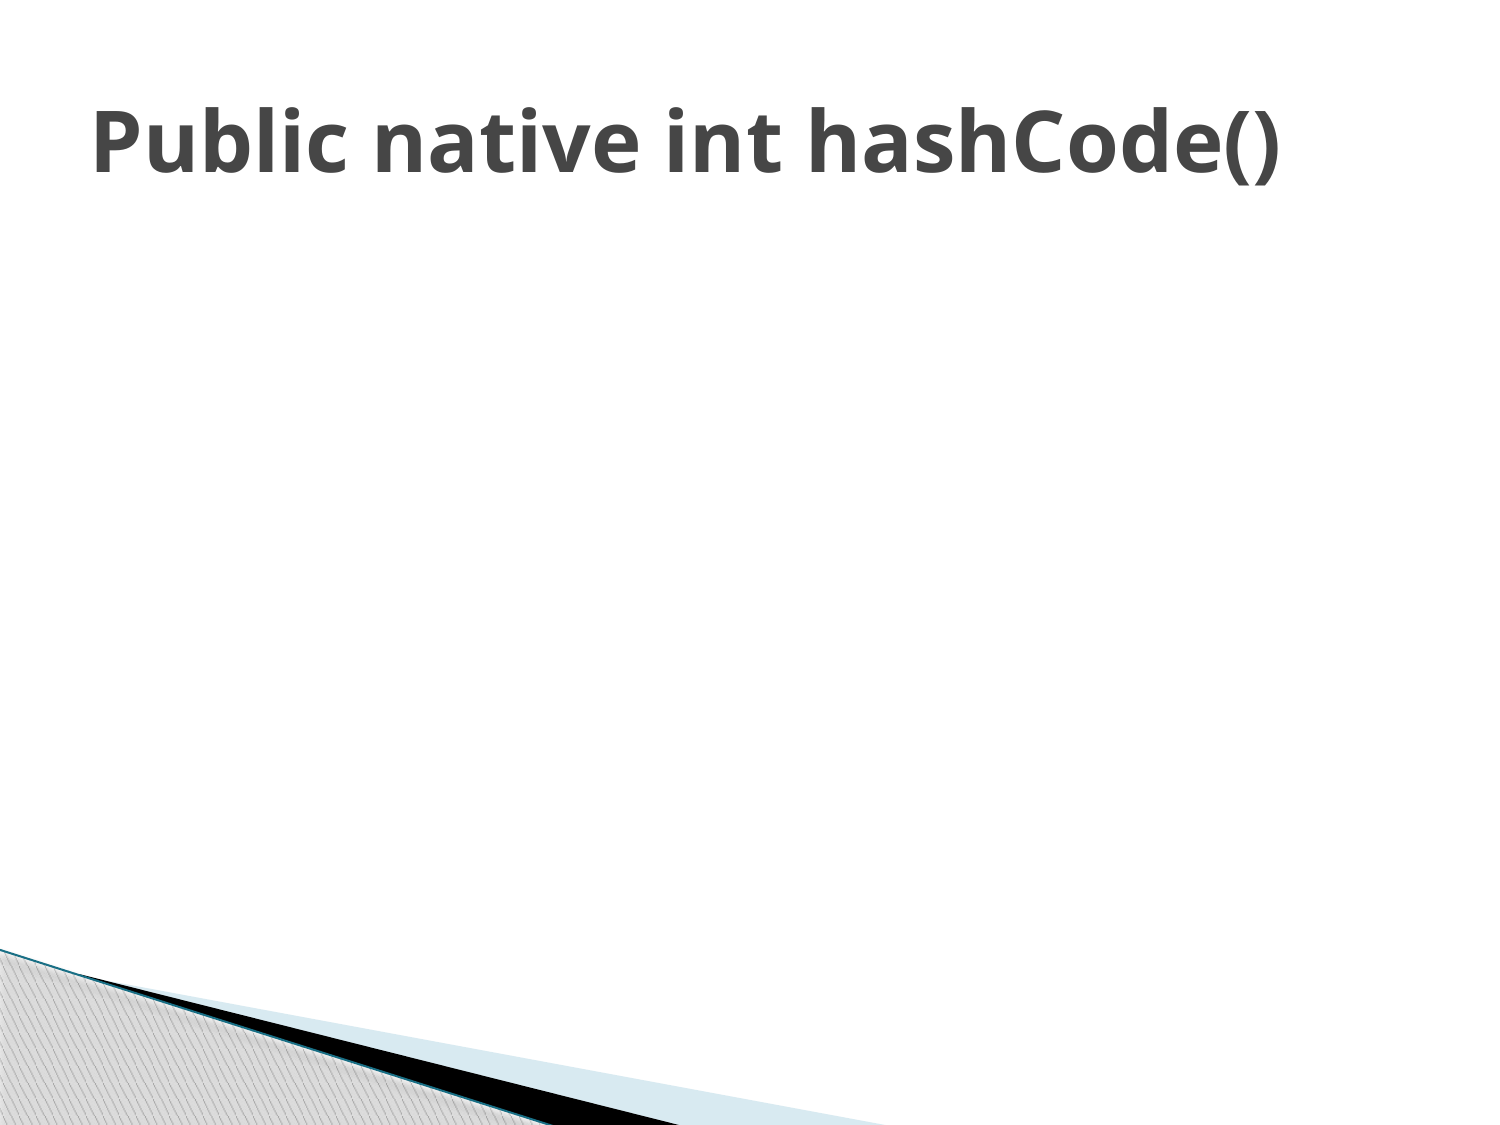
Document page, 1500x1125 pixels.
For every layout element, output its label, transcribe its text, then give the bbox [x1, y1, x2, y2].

title Public native int hashCode() [75, 45, 1425, 233]
